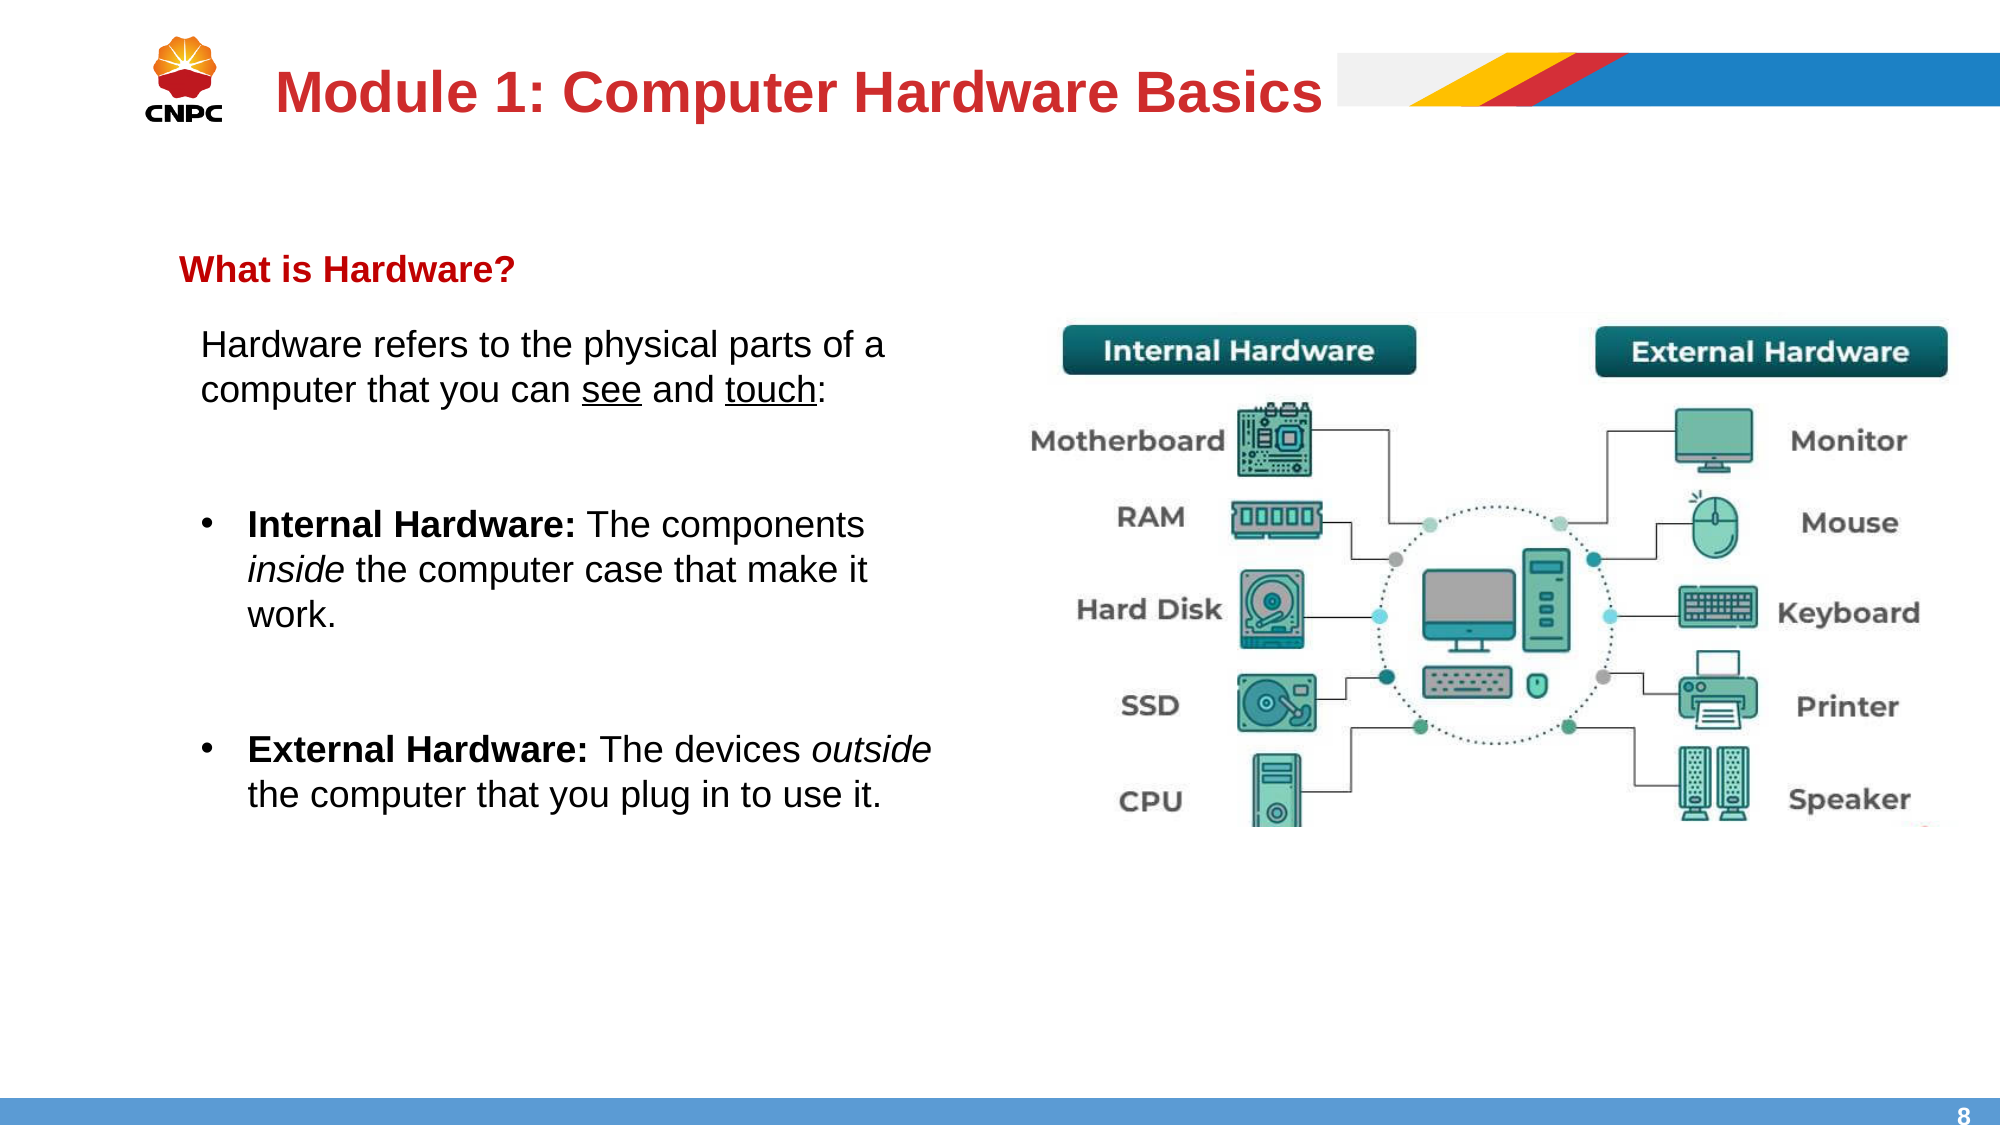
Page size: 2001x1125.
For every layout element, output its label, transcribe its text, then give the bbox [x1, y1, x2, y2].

slide_number 8 [1950, 1103, 1994, 1125]
picture [144, 36, 222, 122]
title Module 1: Computer Hardware Basics [275, 13, 1352, 242]
text_box Hardware refers to the physical parts of a computer that you can see and touch: Internal Hardware: The components inside the computer case that make it work. External Hardware: The devices outside the computer that you plug in to use it. [185, 312, 963, 913]
picture [1012, 312, 1968, 827]
text_box What is Hardware? [164, 237, 532, 343]
